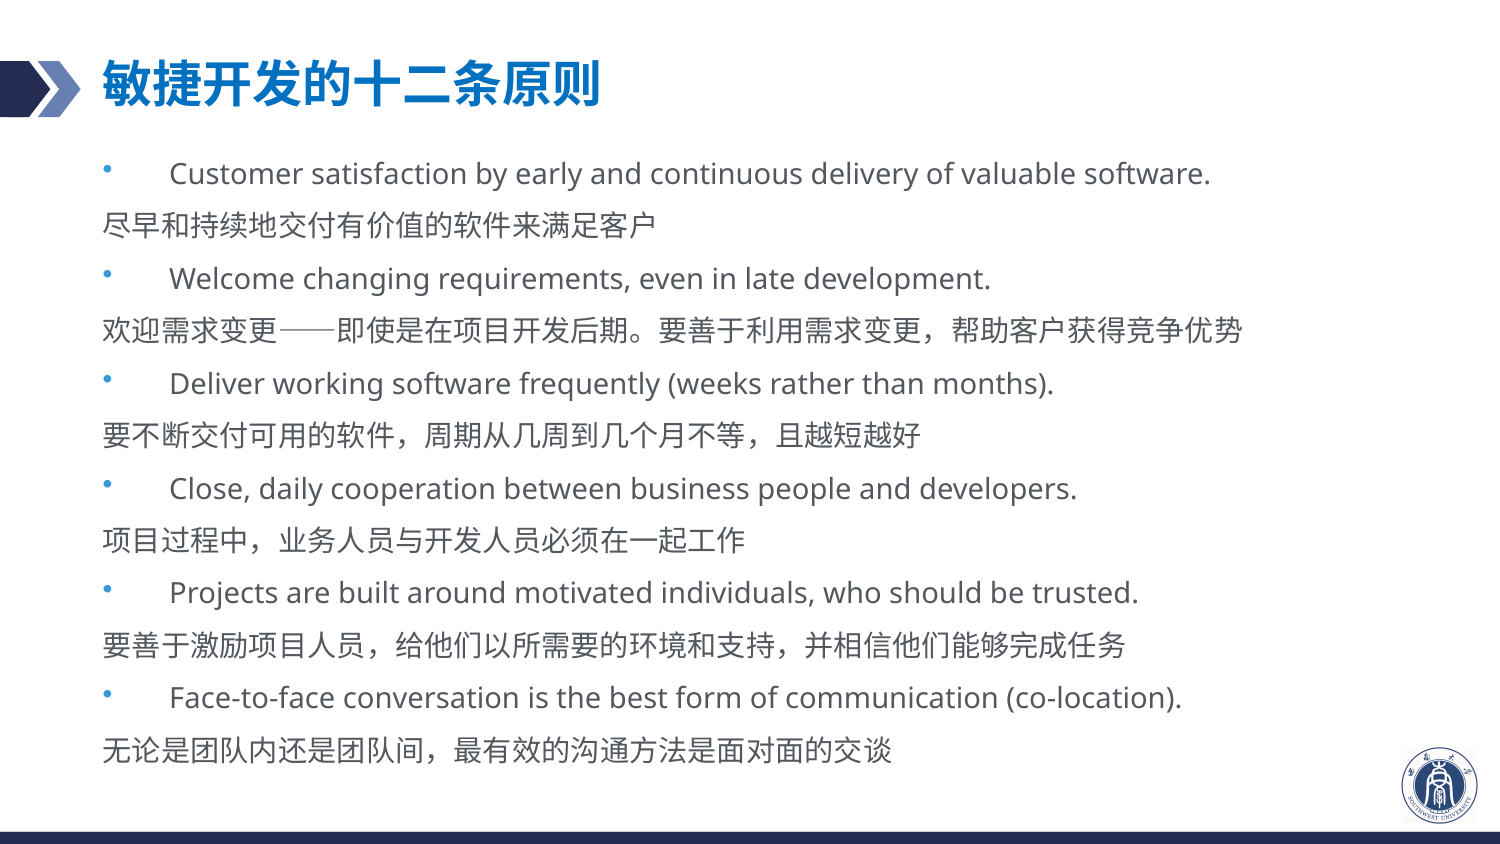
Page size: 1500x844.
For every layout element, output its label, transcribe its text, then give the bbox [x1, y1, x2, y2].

title 敏捷开发的十二条原则 [87, 51, 1426, 138]
text_box Customer satisfaction by early and continuous delivery of valuable software. 尽早和持续地交付有价值的软件来满足客户 Welcome changing requirements, even in late development. 欢迎需求变更——即使是在项目开发后期。要善于利用需求变更，帮助客户获得竞争优势 Deliver working software frequently (weeks rather than months). 要不断交付可用的软件，周期从几周到几个月不等，且越短越好 Close, daily cooperation between business people and developers. 项目过程中，业务人员与开发人员必须在一起工作 Projects are built around motivated individuals, who should be trusted. 要善于激励项目人员，给他们以所需要的环境和支持，并相信他们能够完成任务 Face-to-face conversation is the best form of communication (co-location). 无论是团队内还是团队间，最有效的沟通方法是面对面的交谈 [94, 129, 1451, 776]
picture [1401, 747, 1478, 824]
